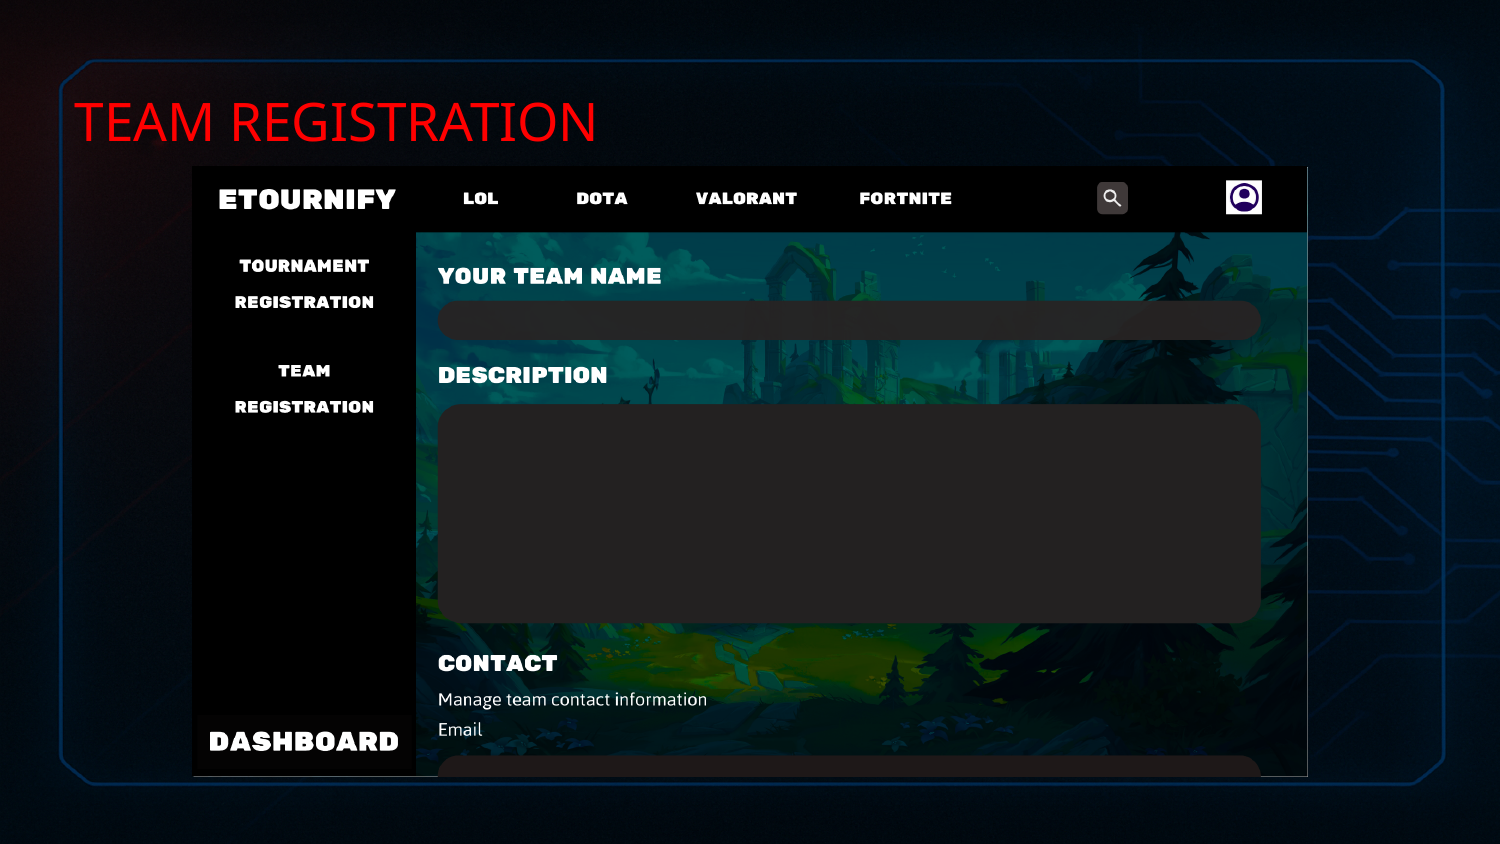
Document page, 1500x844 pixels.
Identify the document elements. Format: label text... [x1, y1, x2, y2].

picture [0, 0, 1500, 844]
title TEAM REGISTRATION [59, 72, 1449, 167]
